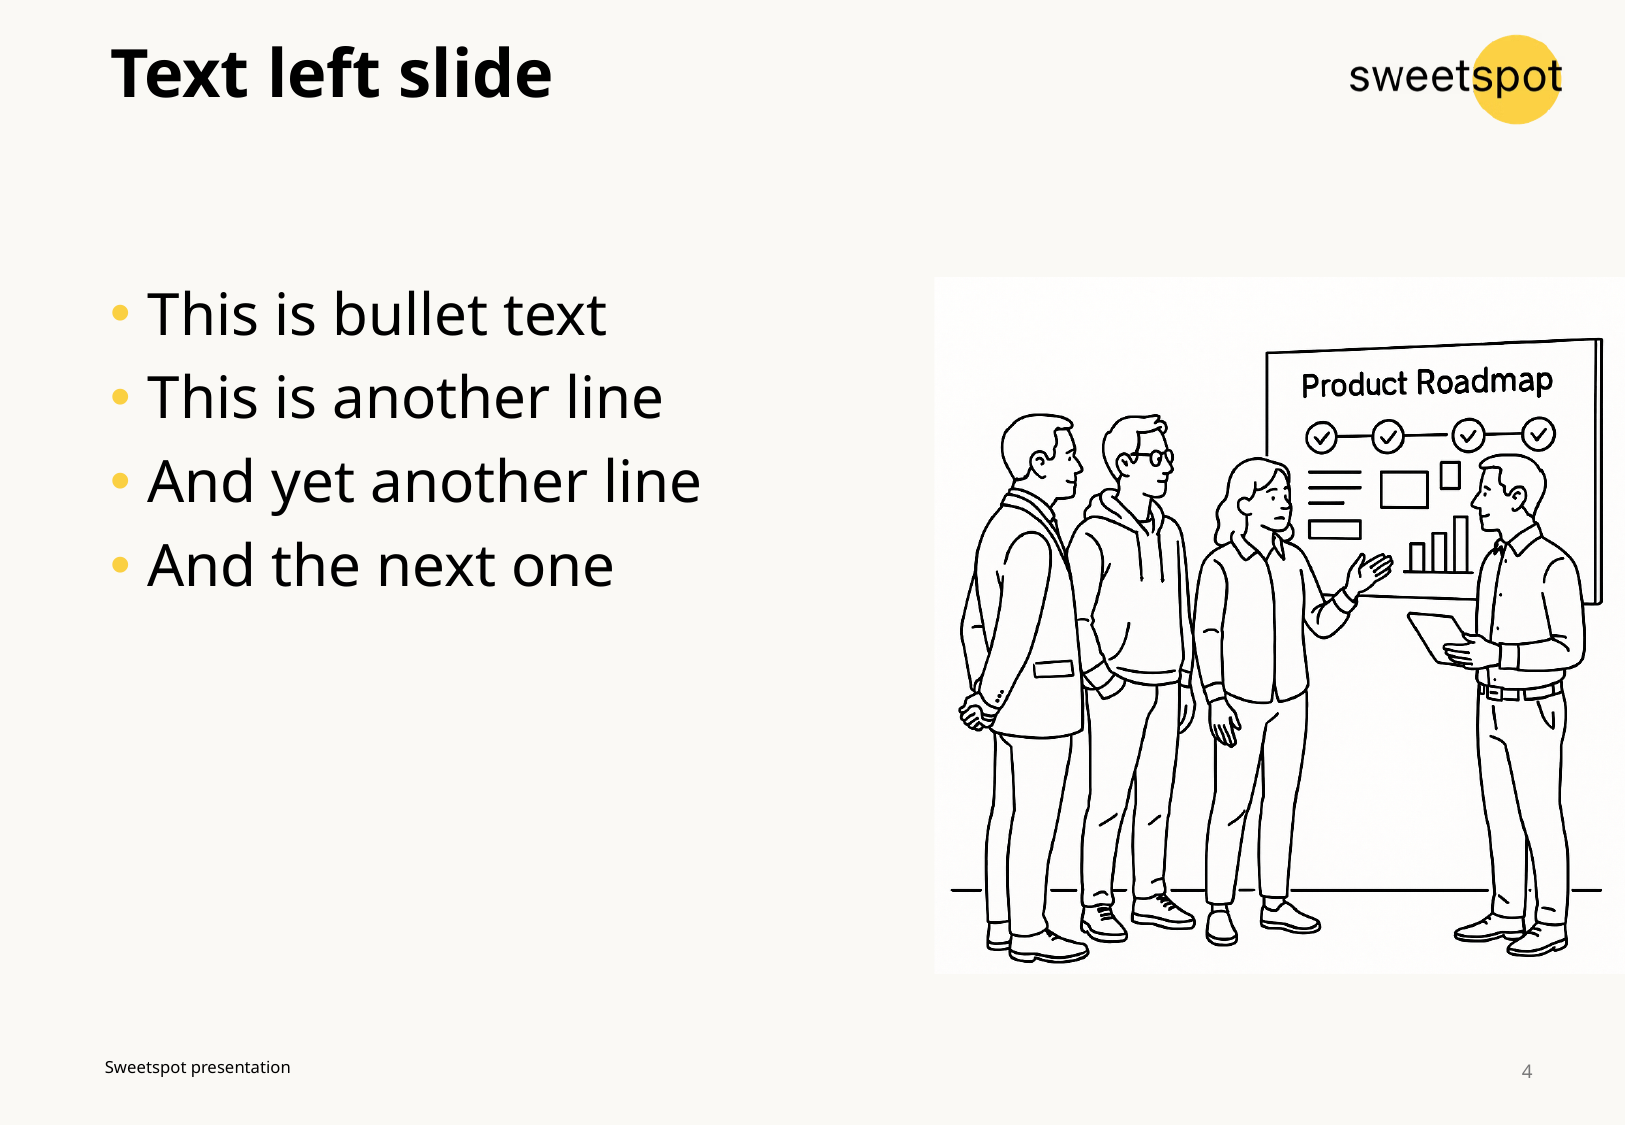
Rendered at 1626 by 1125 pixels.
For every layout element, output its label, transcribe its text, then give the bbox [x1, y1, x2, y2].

title Text left slide [95, 22, 1285, 129]
footer Sweetspot presentation [89, 1038, 576, 1099]
picture [933, 276, 1625, 975]
picture [1325, 25, 1585, 144]
slide_number 4 [1472, 1042, 1548, 1103]
list This is bullet text This is another line And yet another line And the next one [95, 277, 819, 975]
